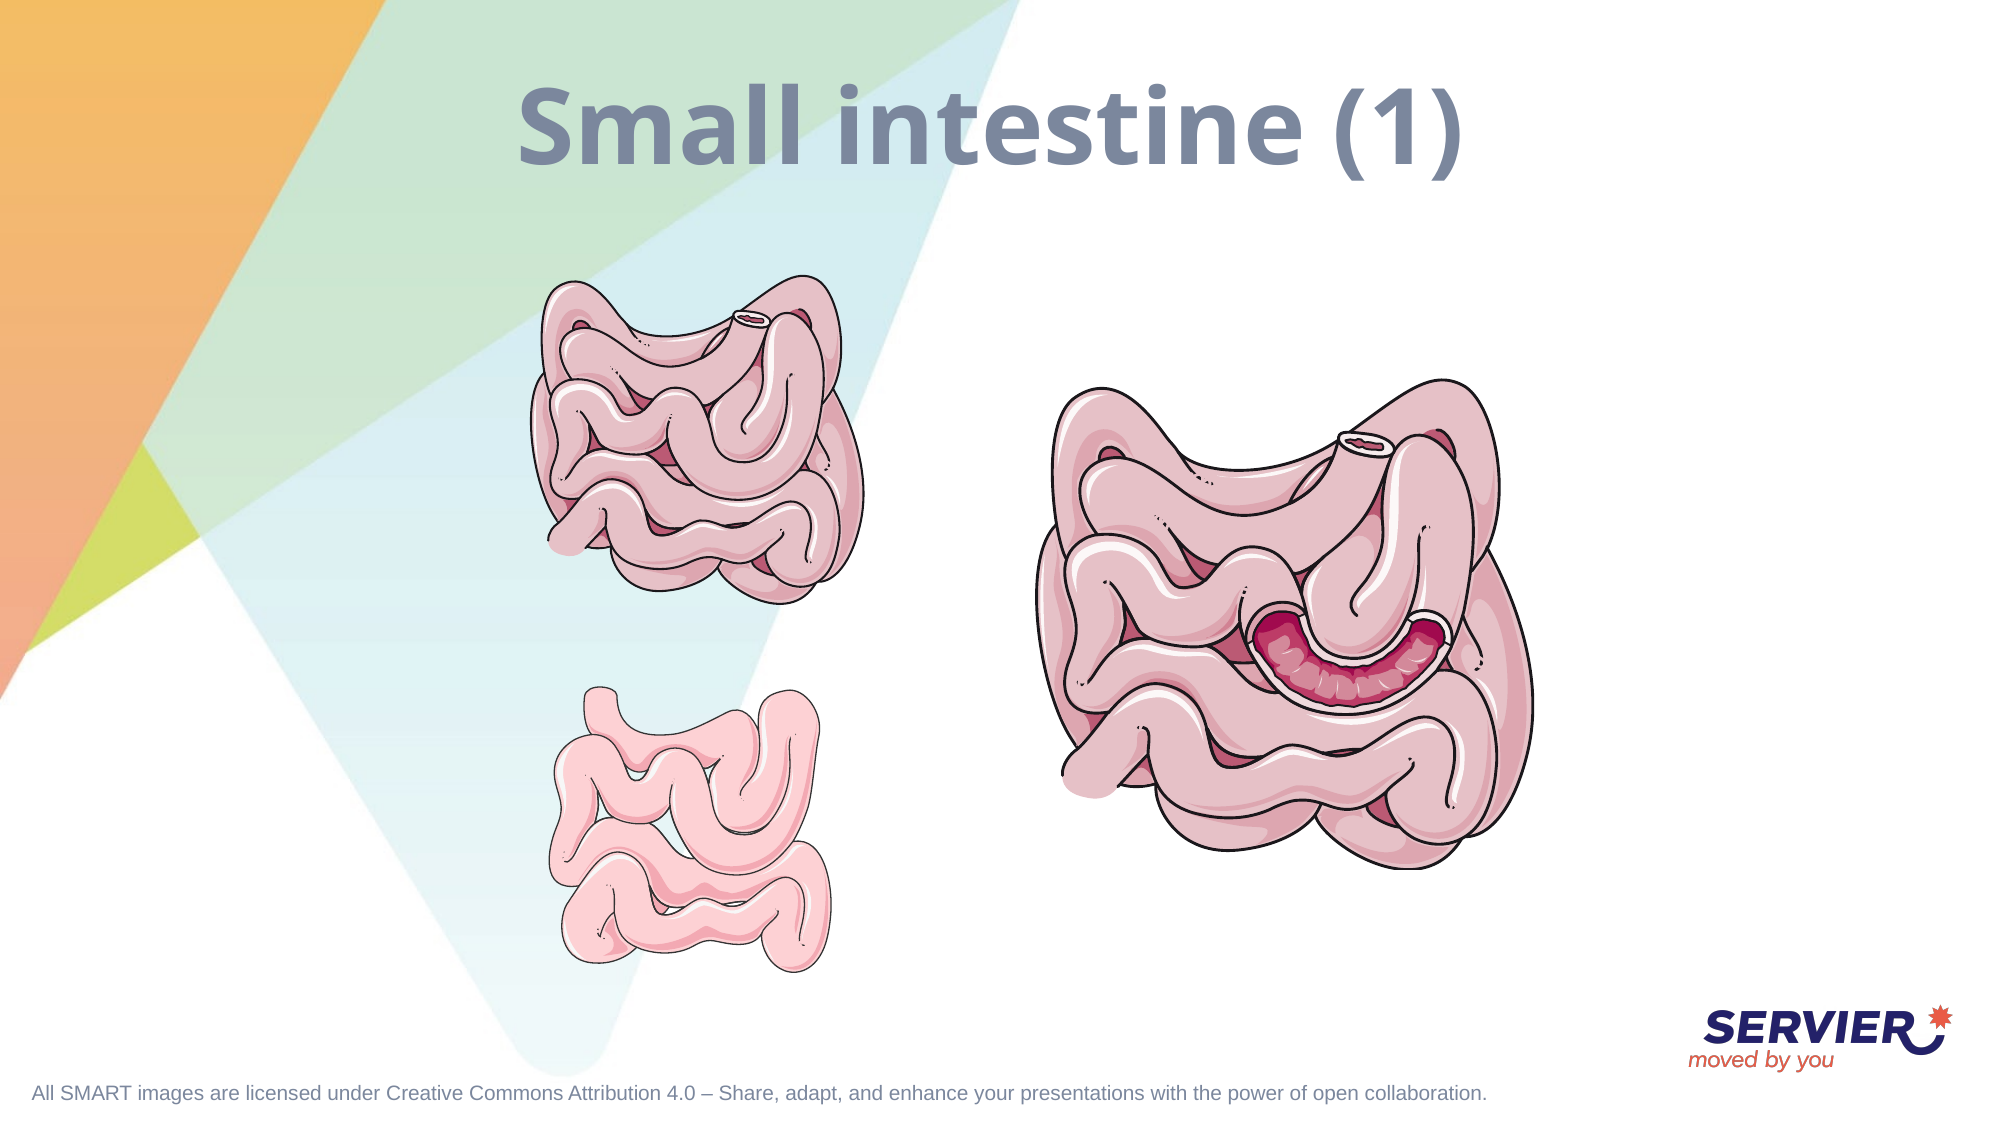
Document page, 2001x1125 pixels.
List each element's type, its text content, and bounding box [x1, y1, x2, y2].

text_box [520, 267, 875, 632]
picture [0, 0, 2001, 1125]
title Small intestine (1) [55, 12, 1927, 232]
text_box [538, 681, 834, 977]
